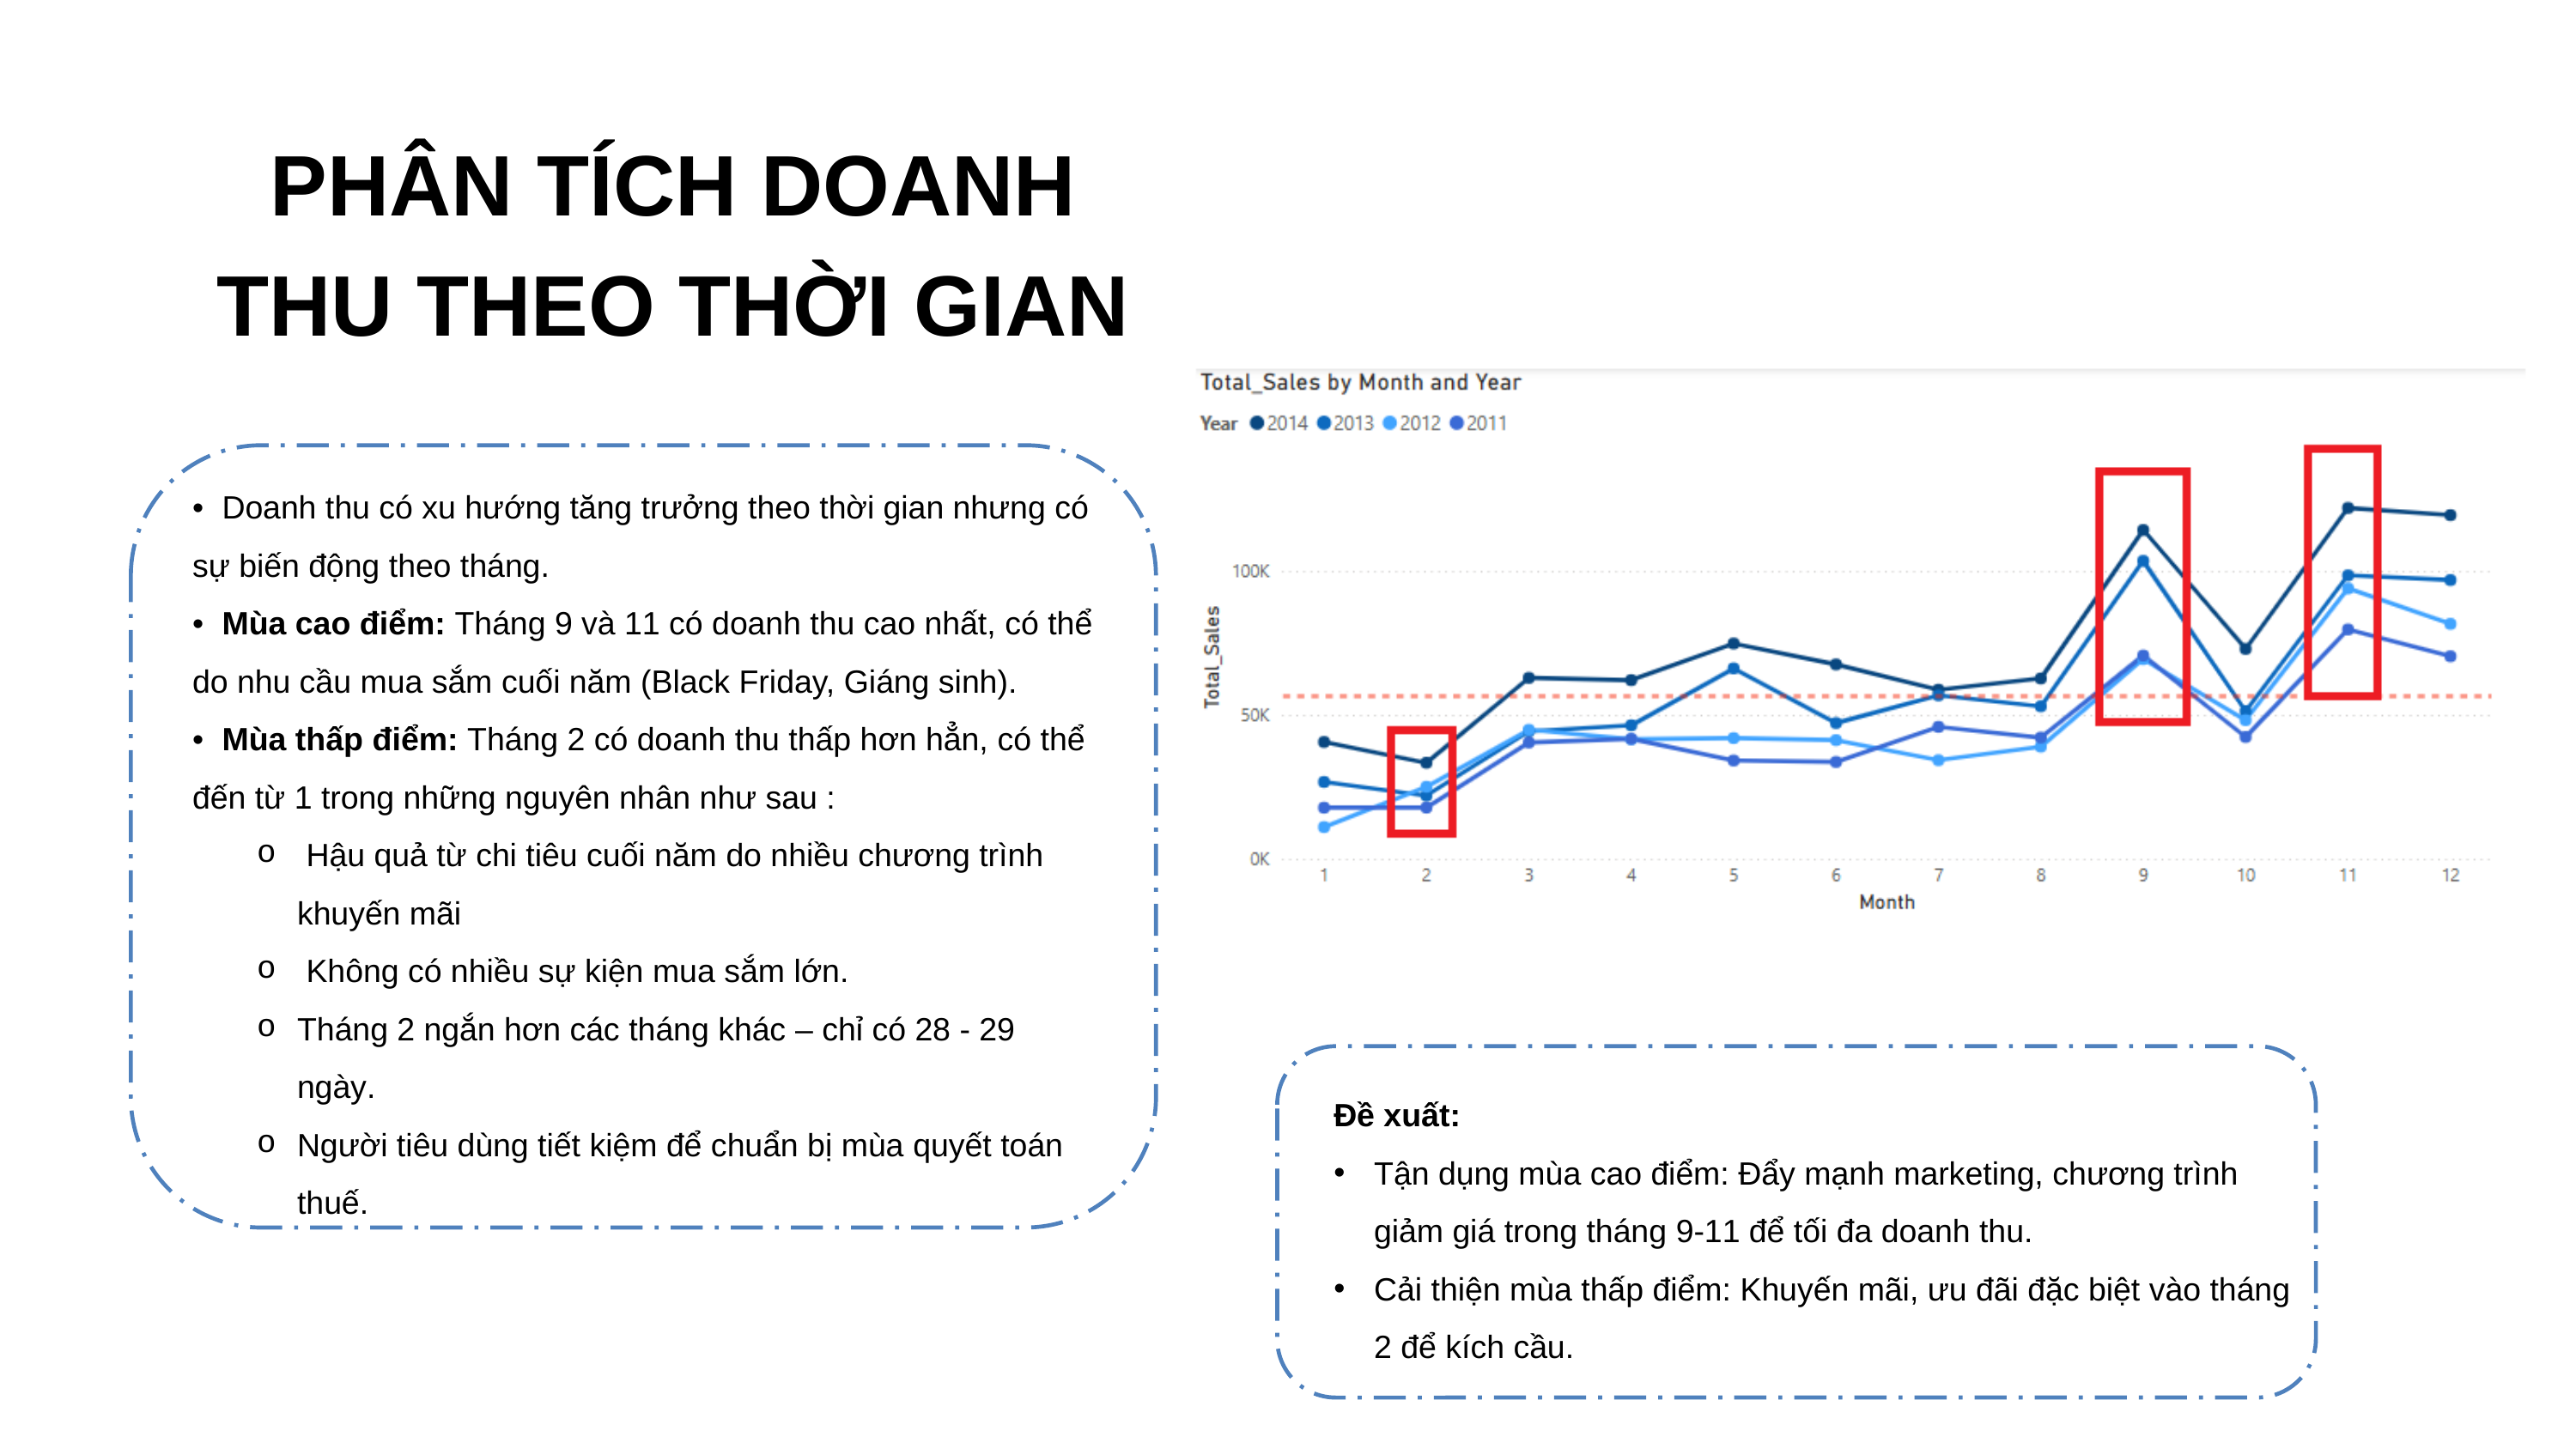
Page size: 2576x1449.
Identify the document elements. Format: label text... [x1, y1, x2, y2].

text_box [1277, 1046, 2317, 1398]
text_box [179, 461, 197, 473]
text_box [131, 445, 1157, 1228]
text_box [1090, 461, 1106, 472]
text_box PHÂN TÍCH DOANH THU THEO THỜI GIAN [171, 112, 1176, 354]
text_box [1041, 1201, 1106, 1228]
text_box Đề xuất: Tận dụng mùa cao điểm: Đẩy mạnh marketing, chương trình giảm giá trong tháng 9-11 để tối đa doanh thu. Cải thiện mùa thấp điểm: Khuyến mãi, ưu đãi đặc biệt vào tháng 2 để kích cầu. [2305, 1069, 2320, 1372]
picture [1133, 326, 2576, 982]
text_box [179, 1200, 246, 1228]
